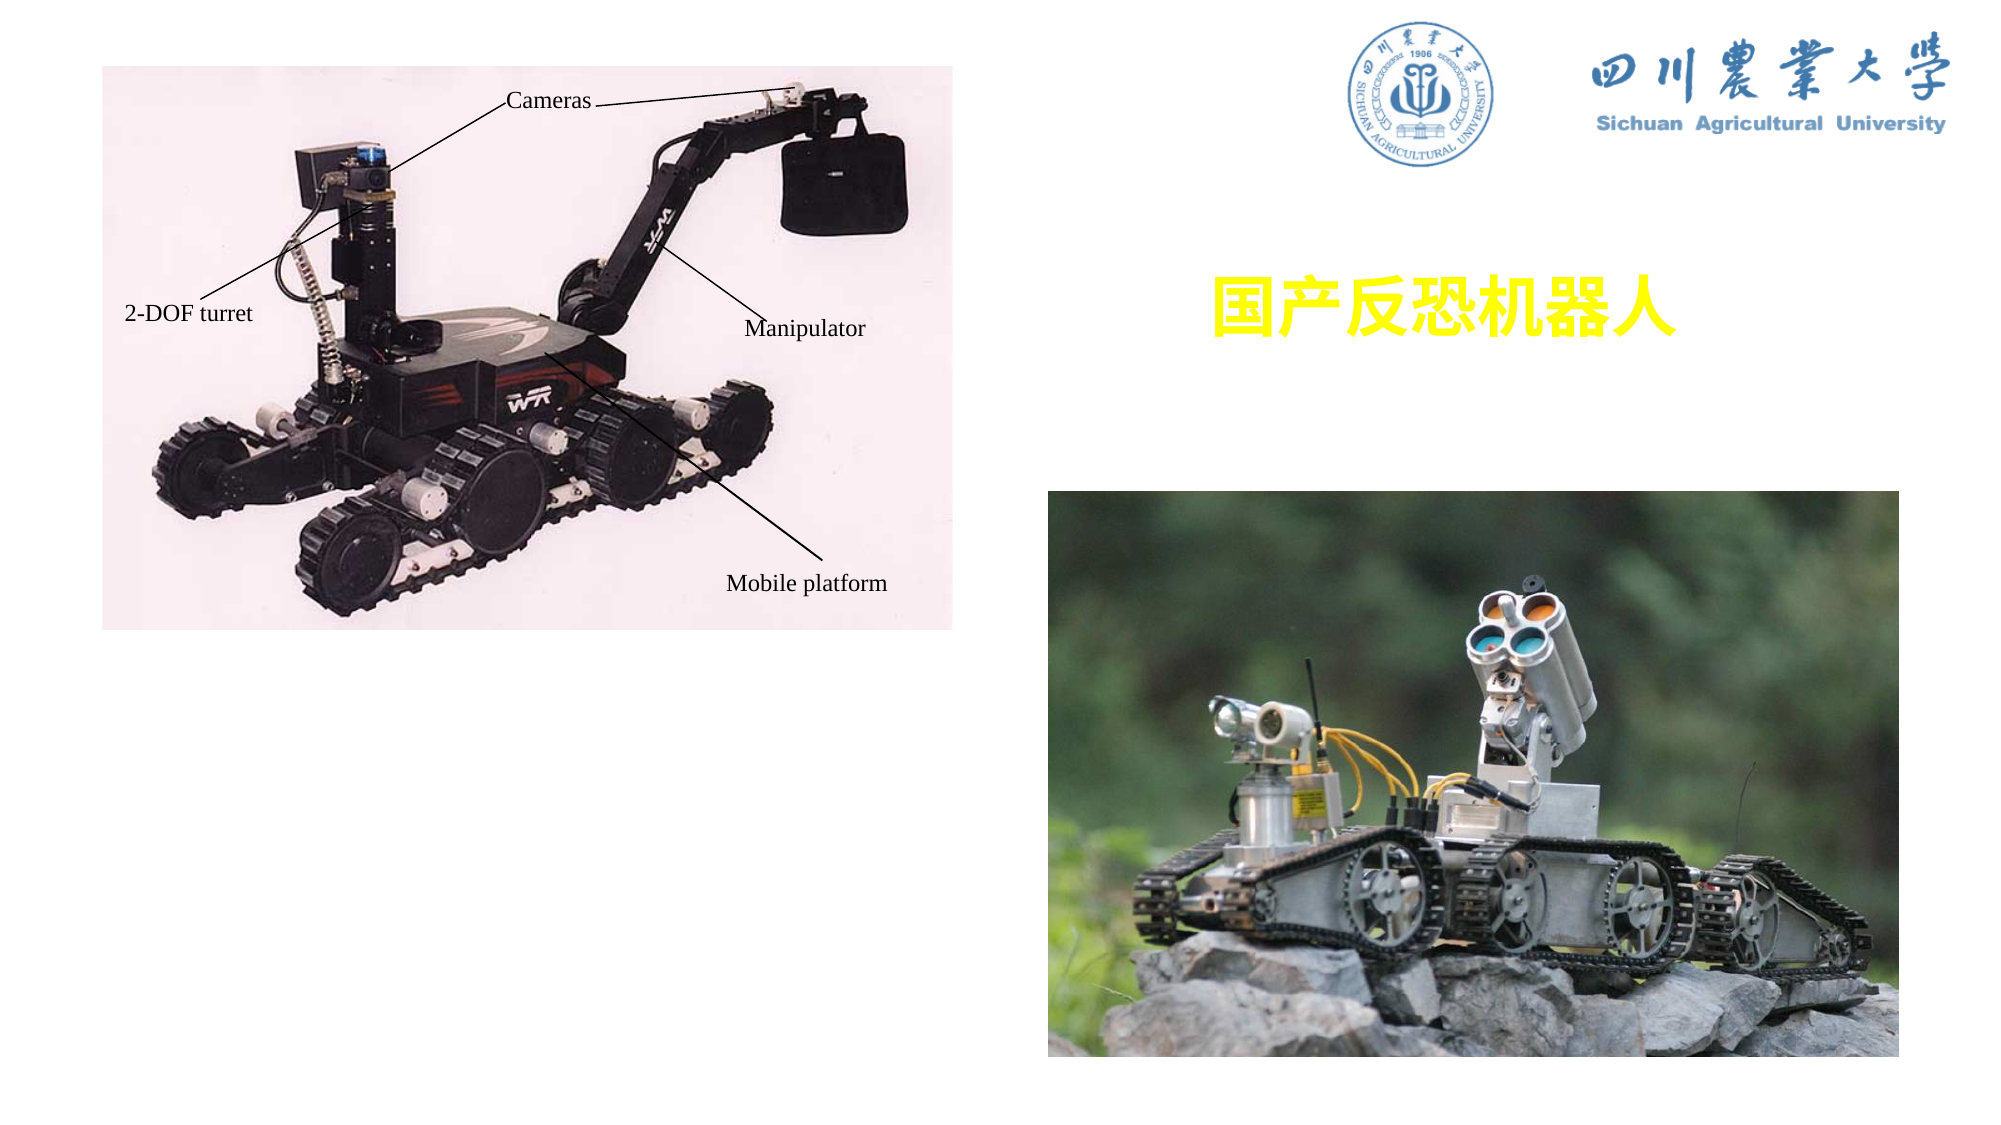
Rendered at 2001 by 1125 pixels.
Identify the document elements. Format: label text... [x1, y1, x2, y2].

picture [1048, 491, 1899, 1057]
text_box 国产反恐机器人 [1195, 257, 1751, 352]
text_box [102, 66, 953, 630]
